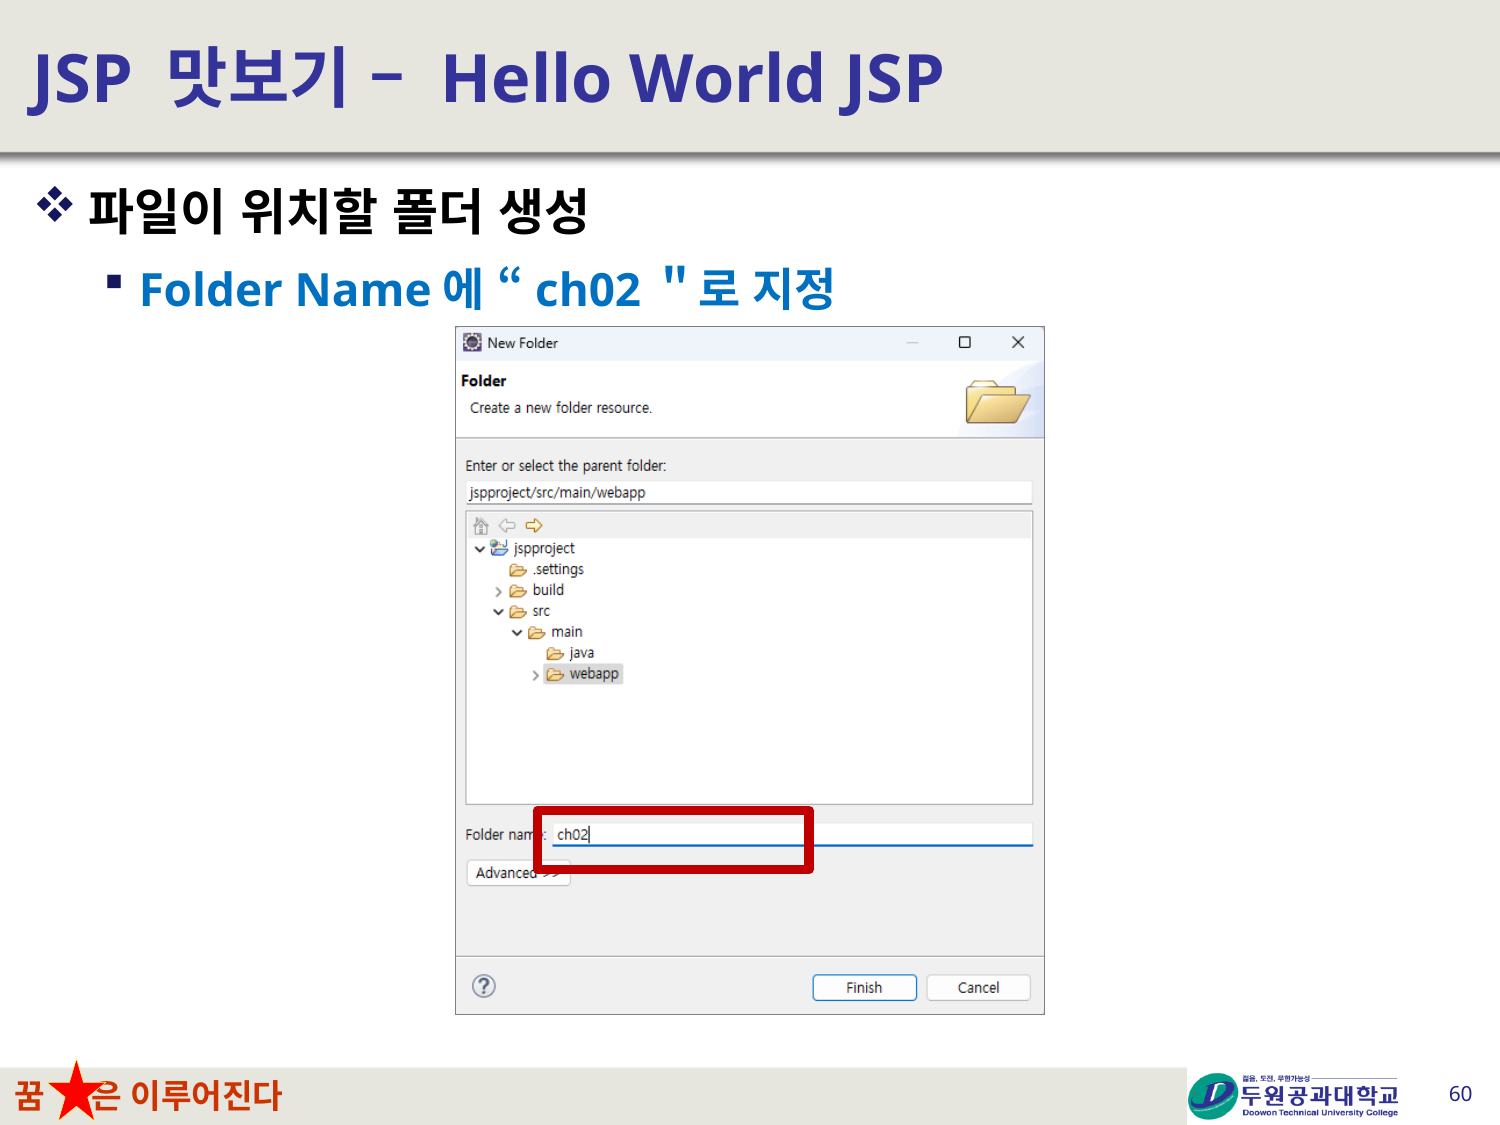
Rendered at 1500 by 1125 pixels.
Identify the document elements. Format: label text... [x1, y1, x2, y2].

slide_number 60 [1399, 1071, 1488, 1119]
list 파일이 위치할 폴더 생성 Folder Name에 “ch02＂로 지정 [17, 160, 1487, 1067]
picture [0, 0, 1500, 173]
picture [100, 1085, 113, 1090]
title JSP 맛보기 – Hello World JSP [17, 8, 1483, 142]
picture [0, 1066, 1400, 1125]
picture [455, 325, 1045, 1015]
